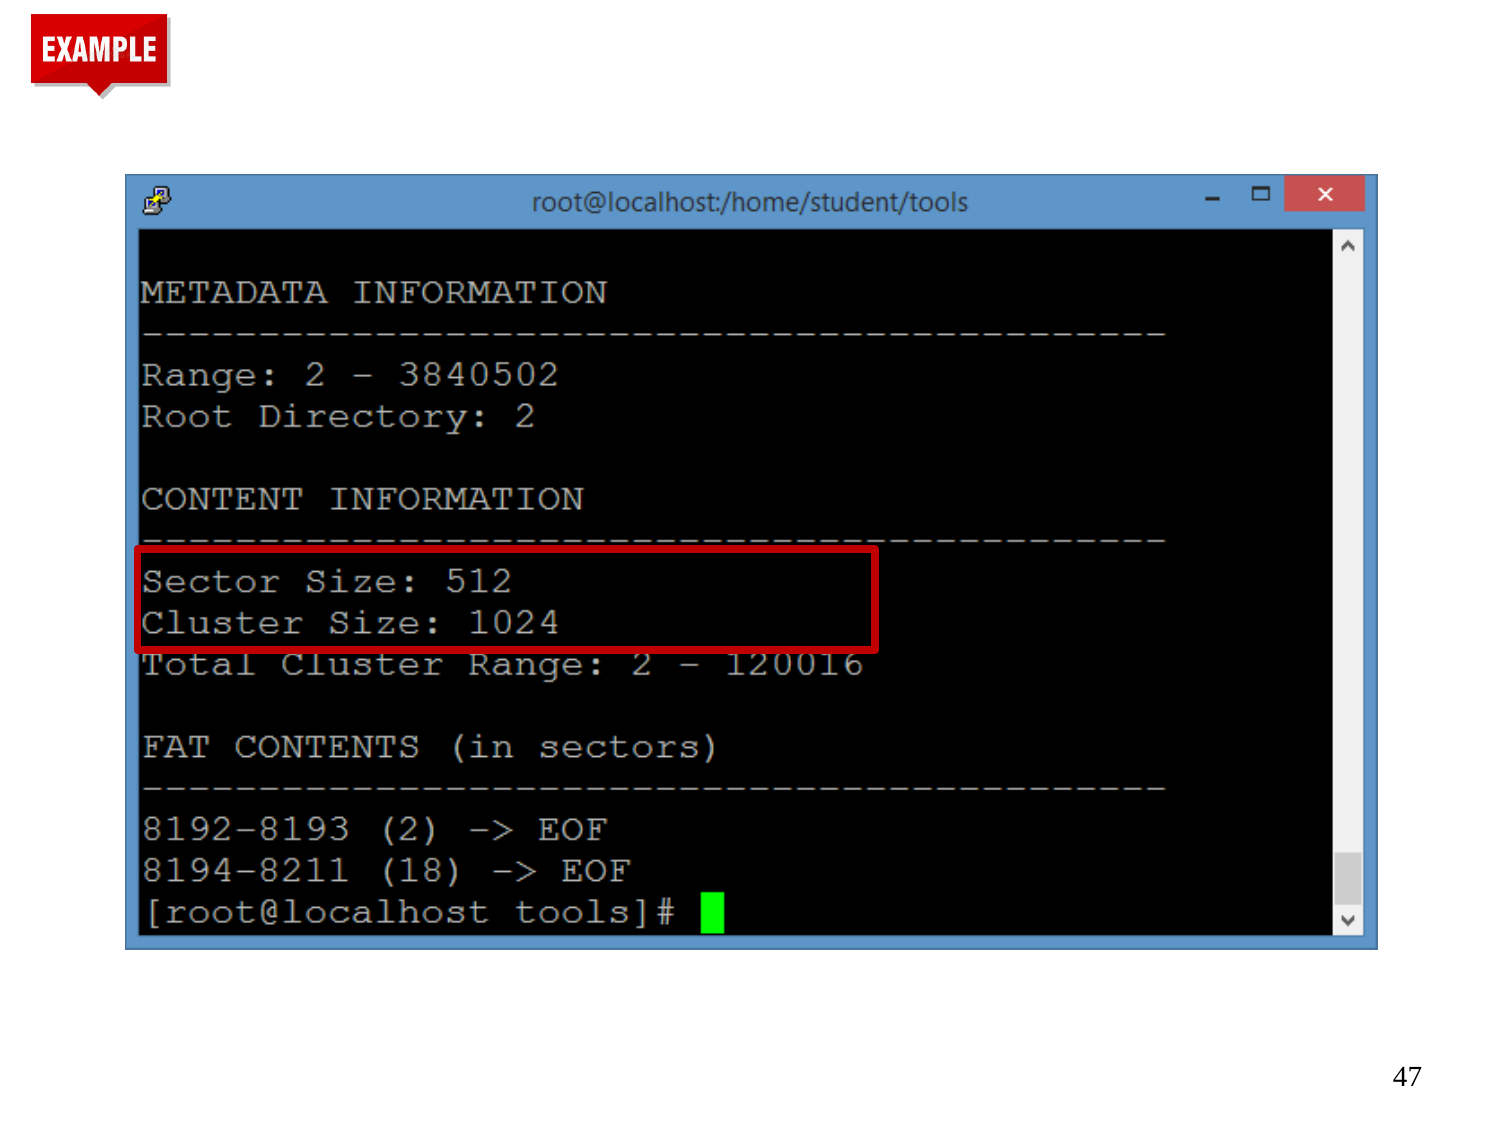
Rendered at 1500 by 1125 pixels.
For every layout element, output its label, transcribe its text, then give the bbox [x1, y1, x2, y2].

picture [124, 174, 1378, 951]
slide_number 47 [1311, 1049, 1438, 1125]
picture [26, 11, 175, 102]
